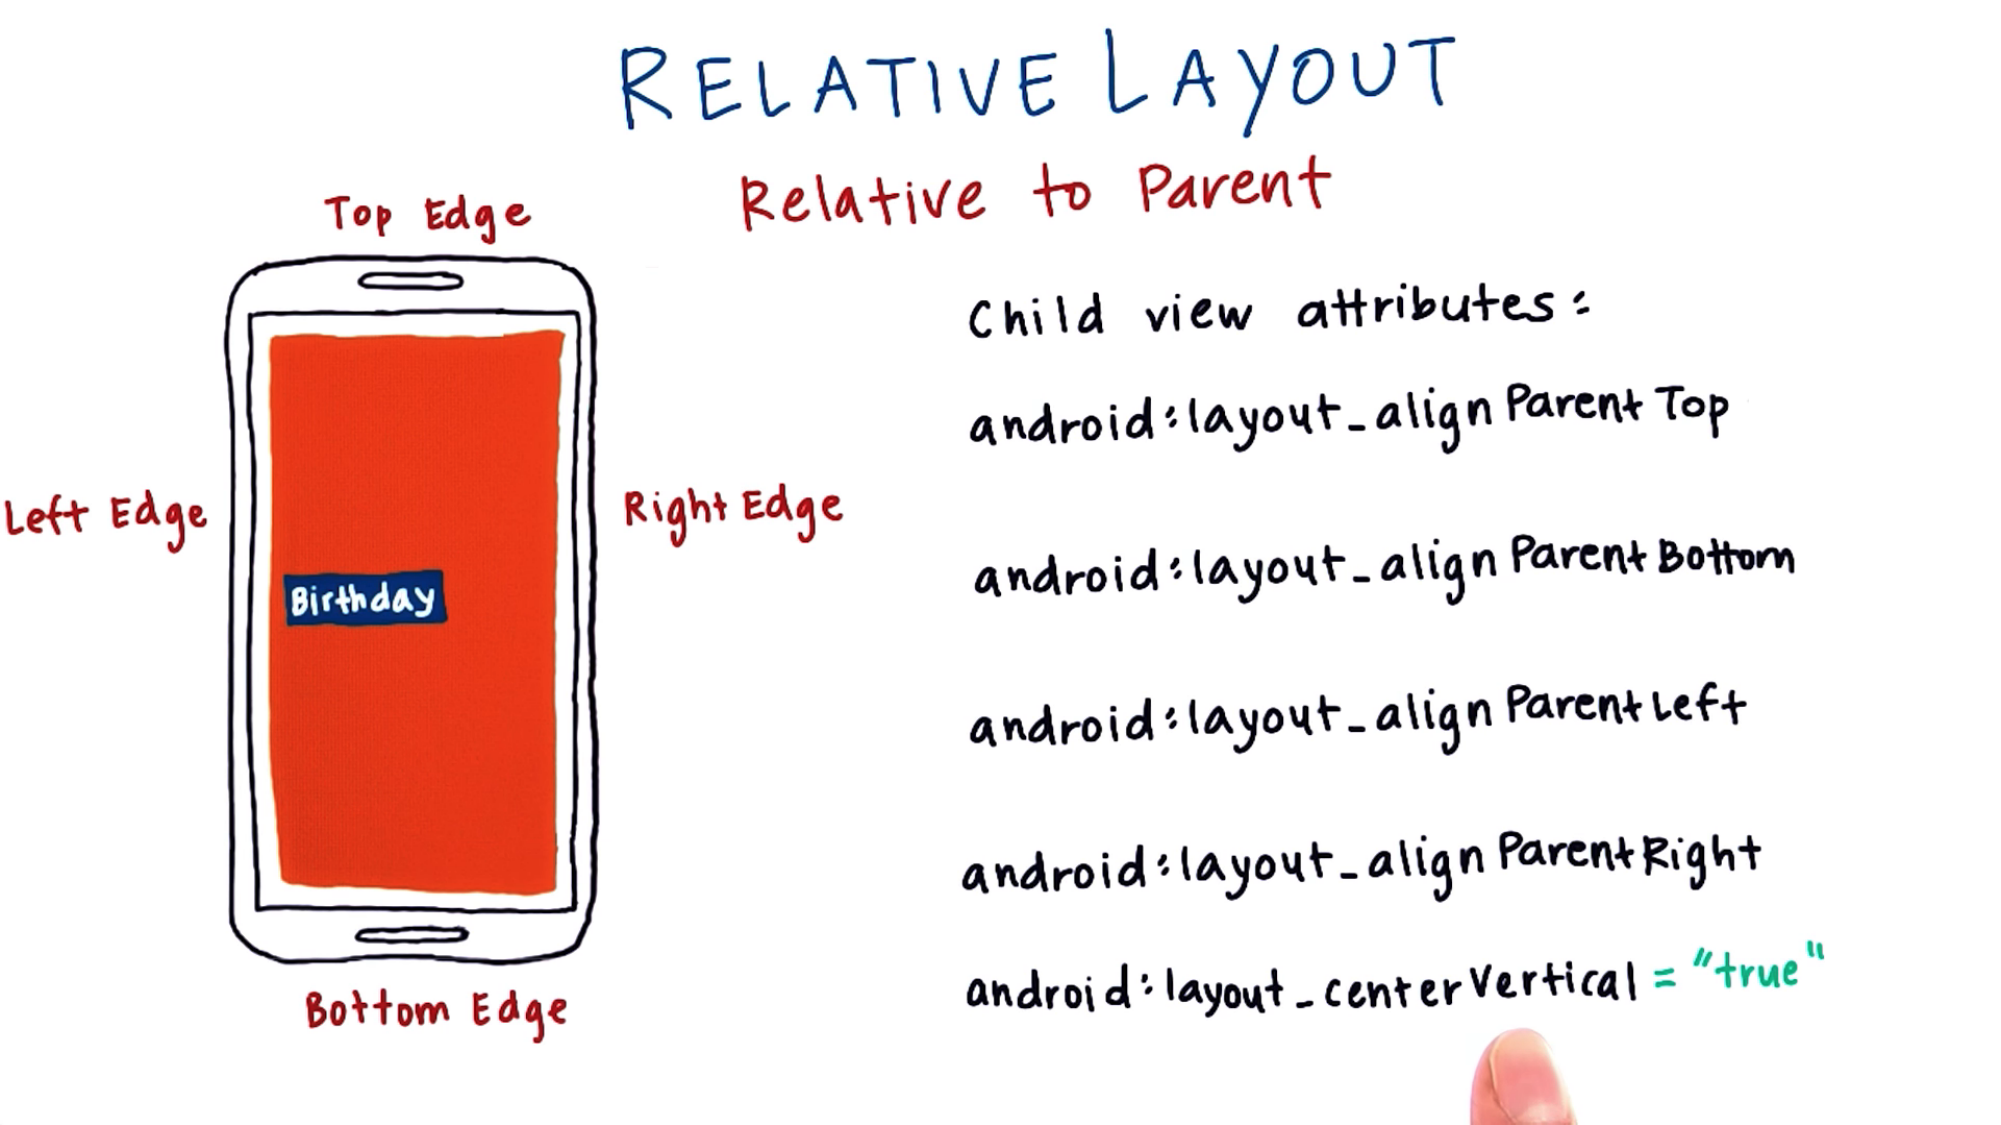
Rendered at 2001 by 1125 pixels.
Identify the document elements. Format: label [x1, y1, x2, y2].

list [0, 0, 2000, 1125]
